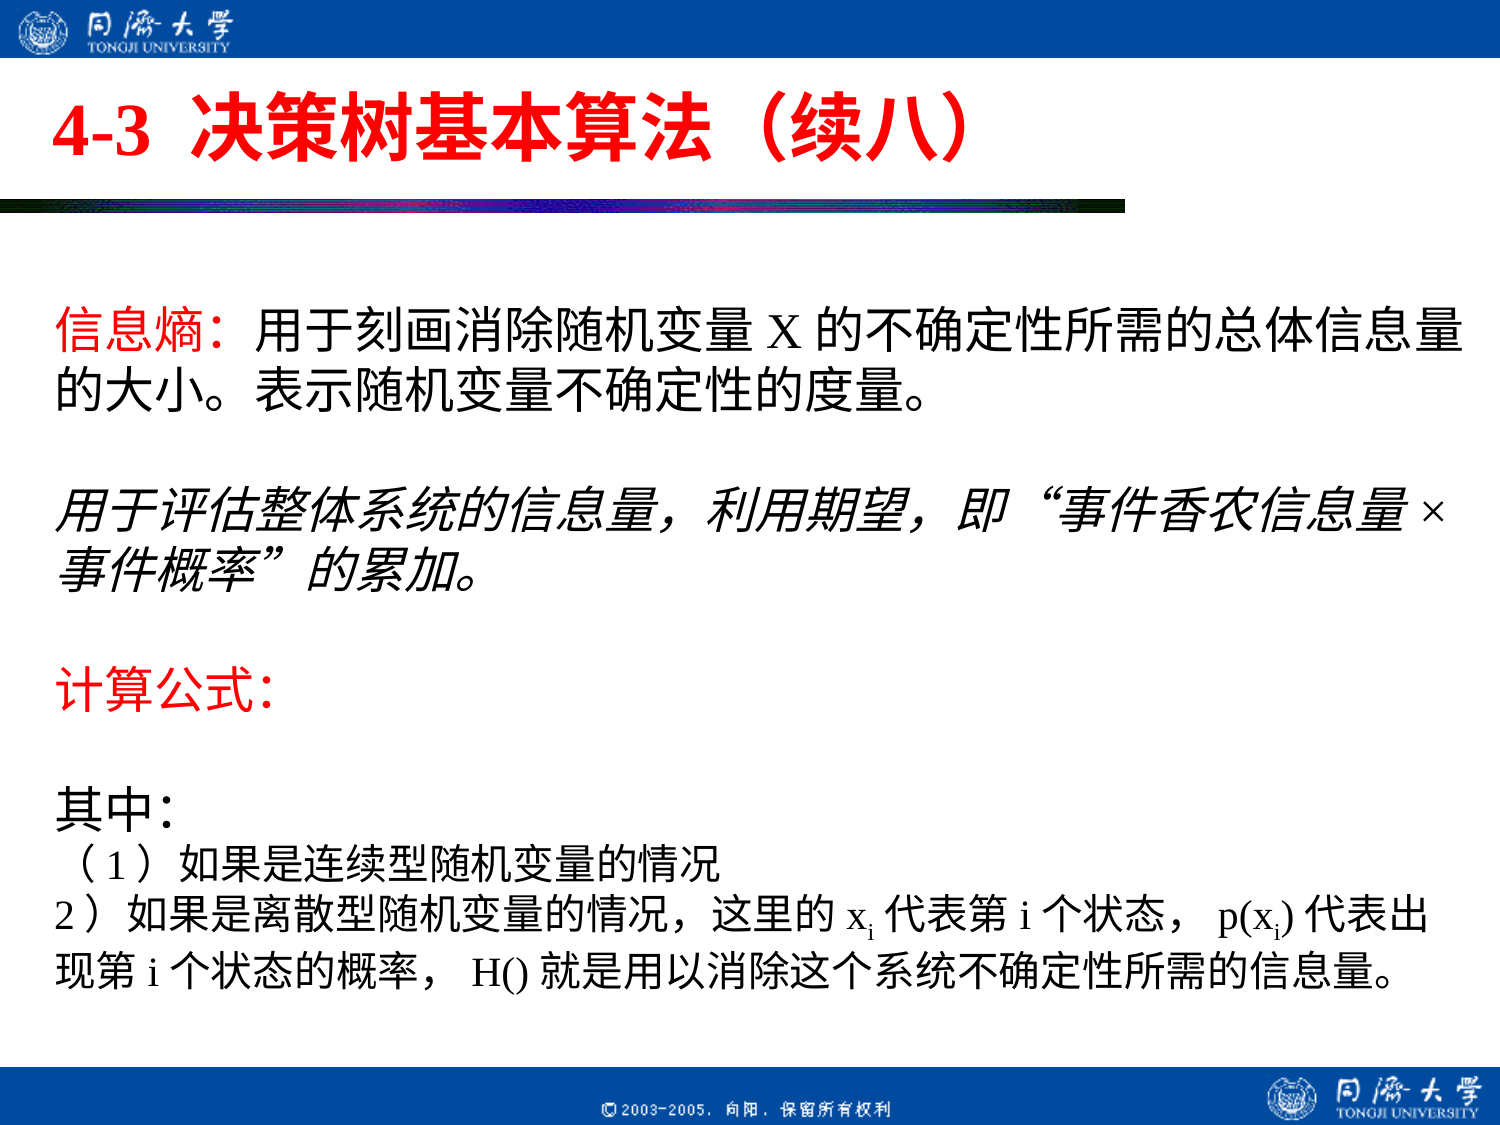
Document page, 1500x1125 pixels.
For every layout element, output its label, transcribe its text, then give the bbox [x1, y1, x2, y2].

title 4-3 决策树基本算法（续八） [37, 62, 1388, 188]
picture [0, 1067, 1500, 1125]
picture [0, 0, 1500, 58]
picture [0, 199, 1125, 213]
